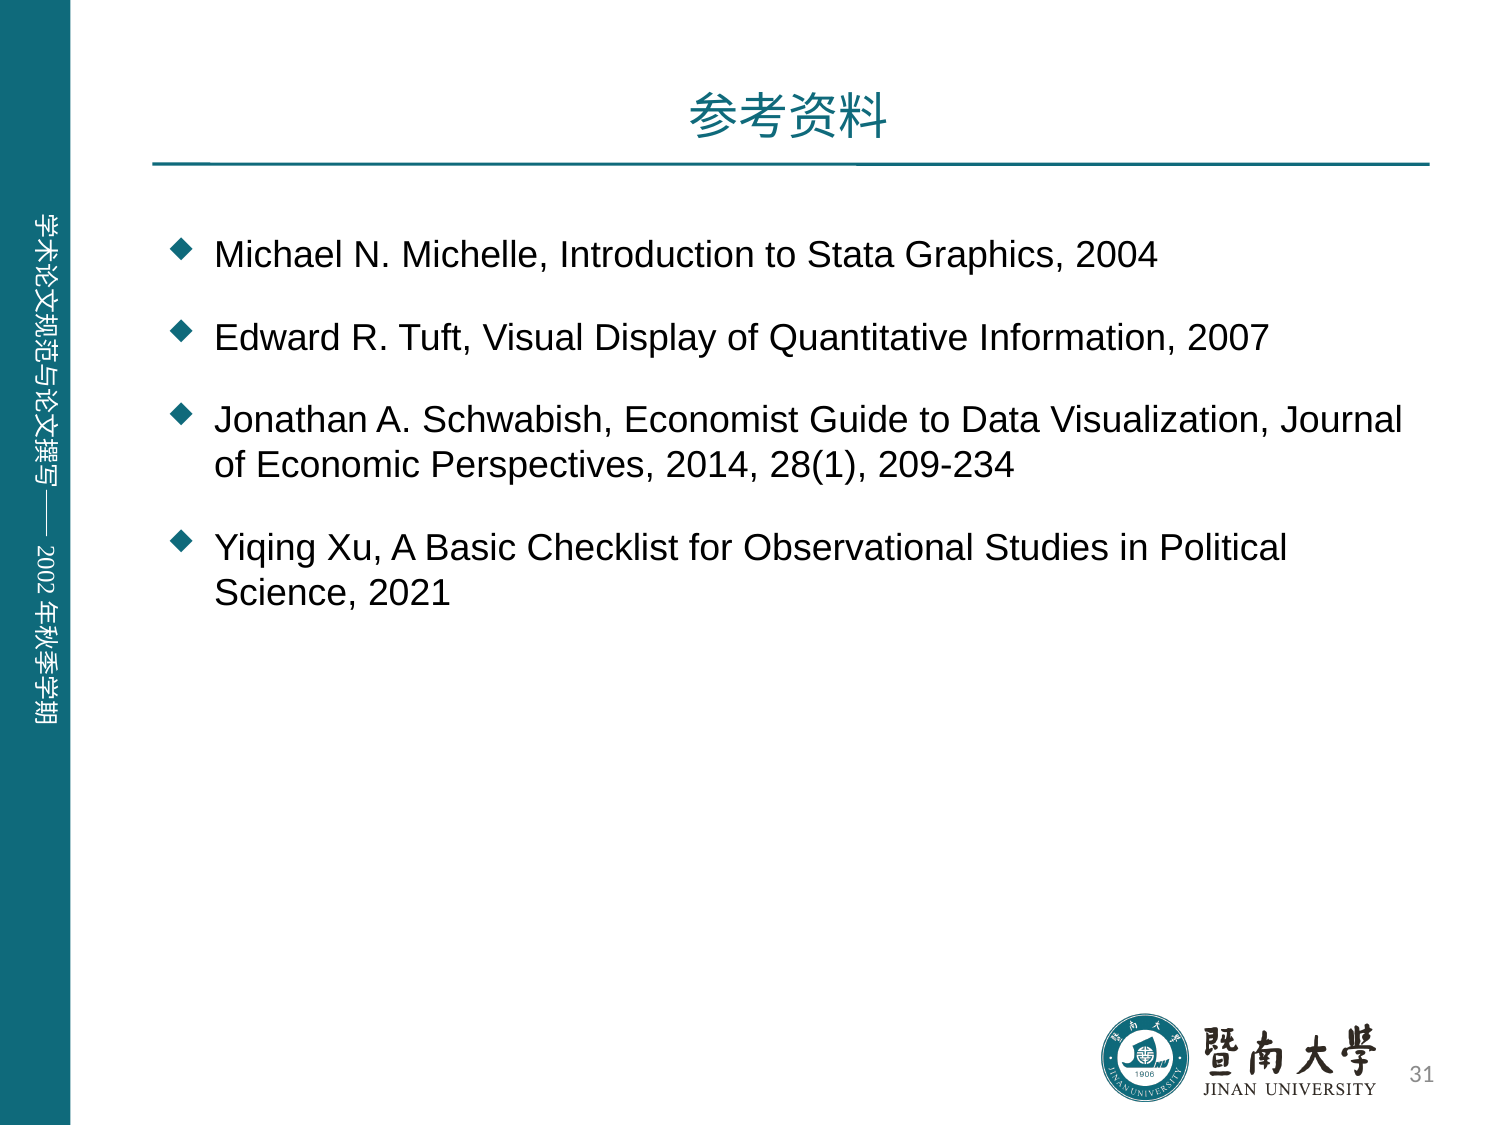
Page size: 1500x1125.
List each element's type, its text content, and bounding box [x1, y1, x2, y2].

list Michael N. Michelle, Introduction to Stata Graphics, 2004 Edward R. Tuft, Visual Display of Quantitative Information, 2007 Jonathan A. Schwabish, Economist Guide to Data Visualization, Journal of Economic Perspectives, 2014, 28(1), 209-234 Yiqing Xu, A Basic Checklist for Observational Studies in Political Science, 2021 [152, 222, 1430, 997]
title 参考资料 [152, 0, 1426, 153]
picture [1101, 1013, 1376, 1042]
slide_number 31 [1099, 1042, 1450, 1103]
